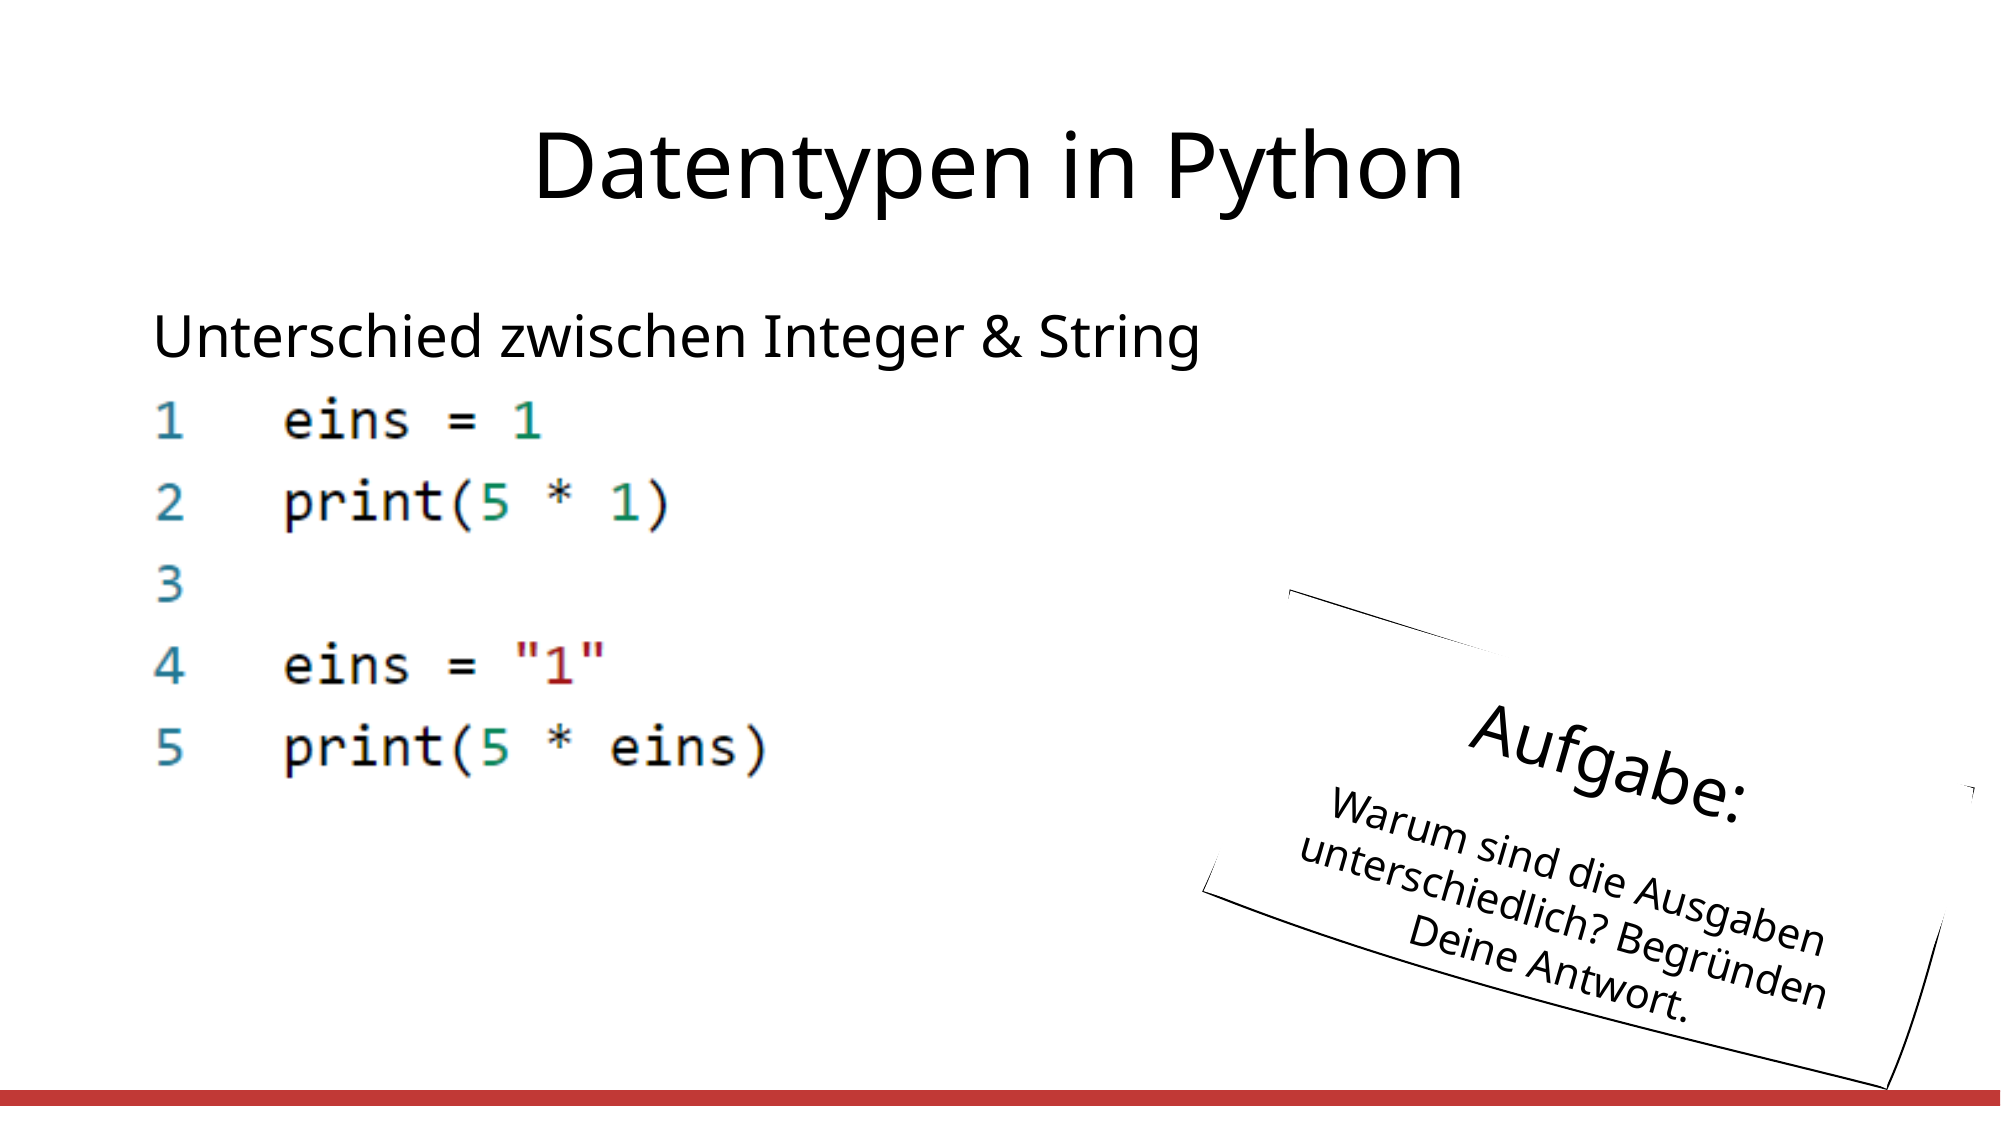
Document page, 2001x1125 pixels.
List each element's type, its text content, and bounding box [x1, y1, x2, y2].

list Unterschied zwischen Integer & String [137, 299, 1863, 1014]
picture [137, 380, 825, 801]
text_box Aufgabe: Warum sind die Ausgaben unterschiedlich? Begründen Deine Antwort. [1202, 589, 1975, 1090]
title Datentypen in Python [137, 59, 1863, 278]
